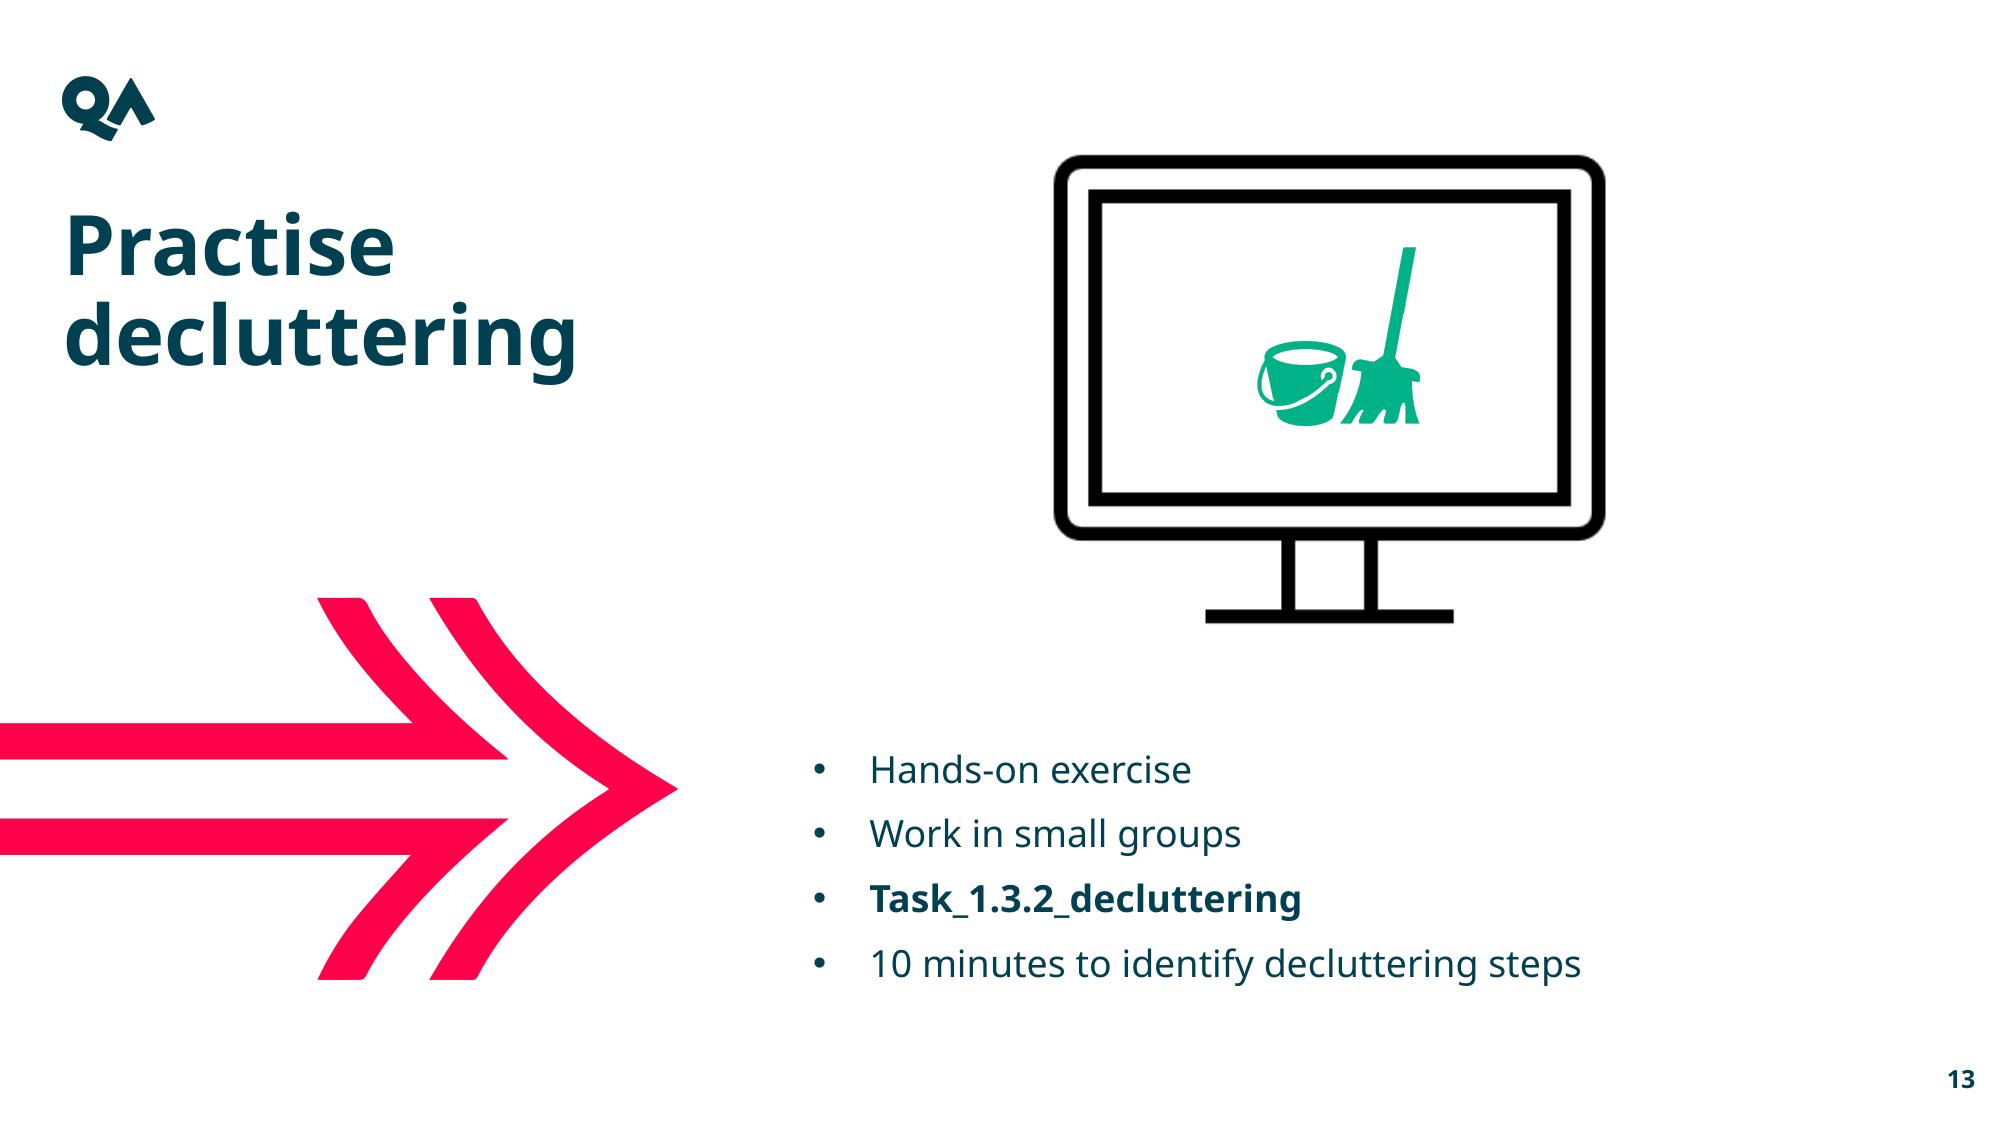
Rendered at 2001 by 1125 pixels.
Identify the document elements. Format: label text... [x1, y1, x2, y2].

list Practise decluttering [63, 203, 670, 526]
picture [0, 576, 684, 1001]
picture [999, 59, 1661, 720]
text_box Hands-on exercise Work in small groups Task_1.3.2_decluttering 10 minutes to identify decluttering steps [798, 735, 1802, 993]
picture [44, 61, 173, 153]
slide_number 13 [1846, 1068, 1976, 1098]
